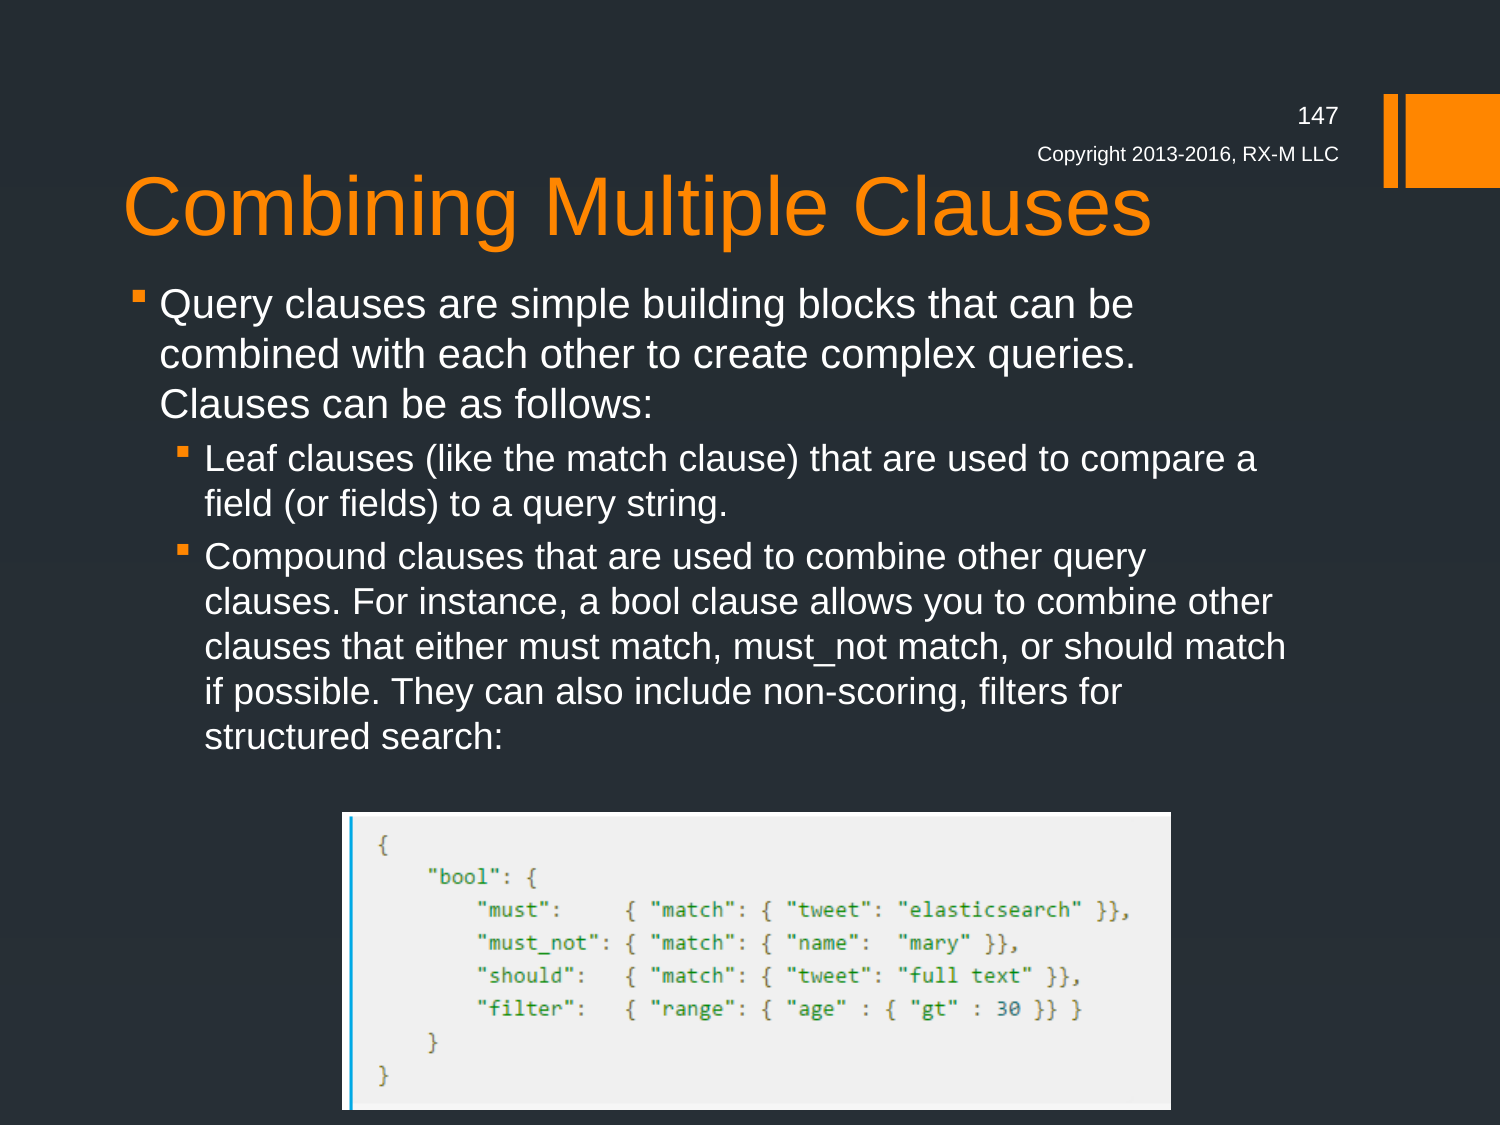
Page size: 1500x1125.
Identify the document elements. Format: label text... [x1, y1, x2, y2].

list Query clauses are simple building blocks that can be combined with each other to create complex queries. Clauses can be as follows: Leaf clauses (like the match clause) that are used to compare a field (or fields) to a query string. Compound clauses that are used to combine other query clauses. For instance, a bool clause allows you to combine other clauses that either must match, must_not match, or should match if possible. They can also include non-scoring, filters for structured search: [106, 269, 1307, 925]
footer Copyright 2013-2016, RX-M LLC [985, 140, 1355, 190]
title Combining Multiple Clauses [107, 70, 1308, 260]
slide_number 147 [1199, 90, 1355, 140]
picture [342, 811, 1172, 1110]
